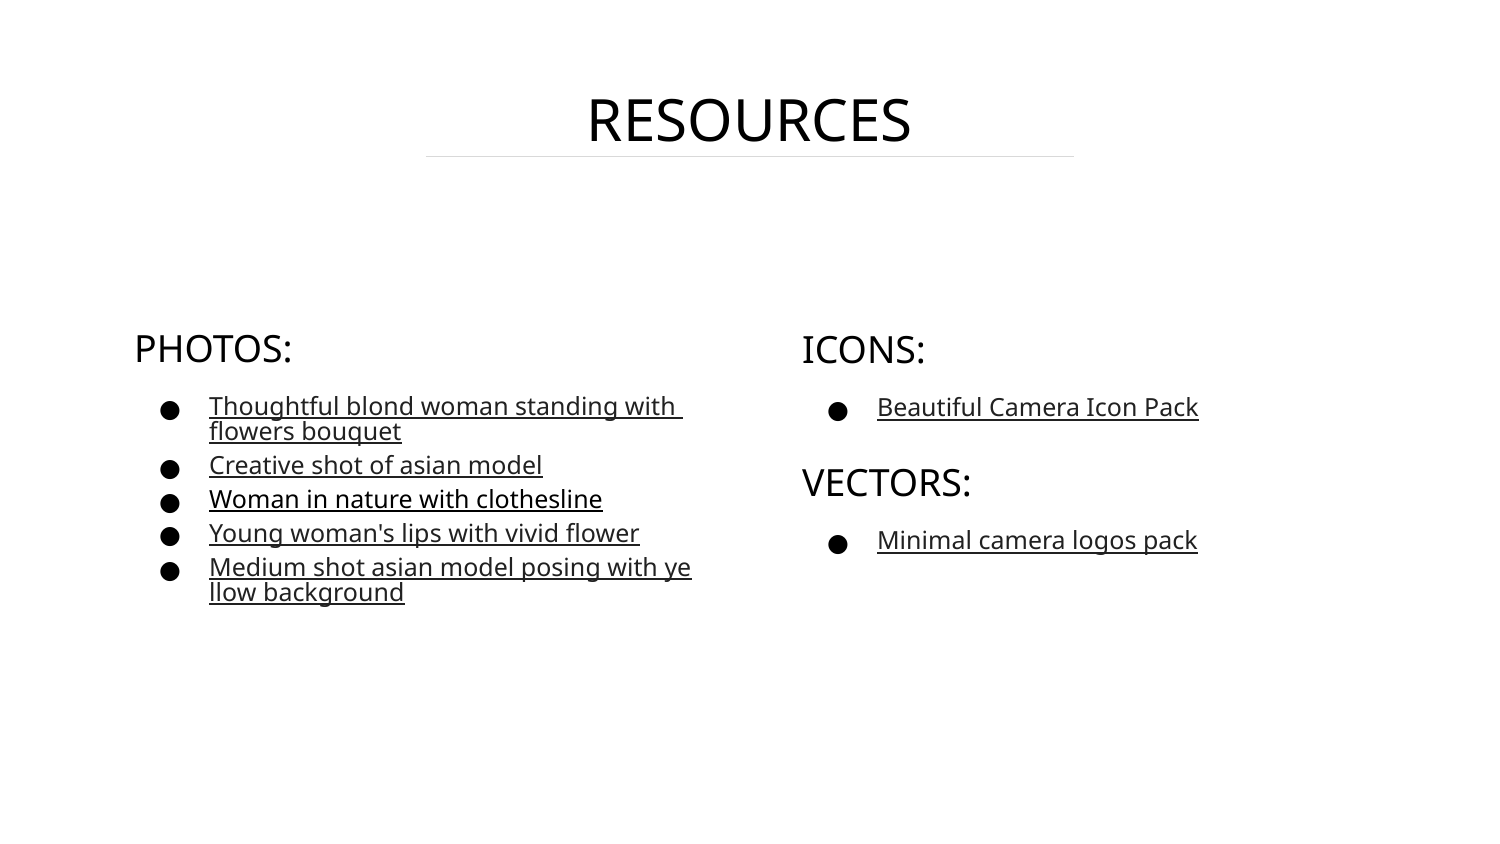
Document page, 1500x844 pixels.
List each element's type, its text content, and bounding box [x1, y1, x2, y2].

title RESOURCES [88, 74, 1412, 168]
list PHOTOS: Thoughtful blond woman standing with flowers bouquet Creative shot of asian model Woman in nature with clothesline Young woman's lips with vivid flower Medium shot asian model posing with yellow background [119, 221, 709, 664]
list ICONS: Beautiful Camera Icon Pack VECTORS: Minimal camera logos pack [787, 221, 1377, 664]
